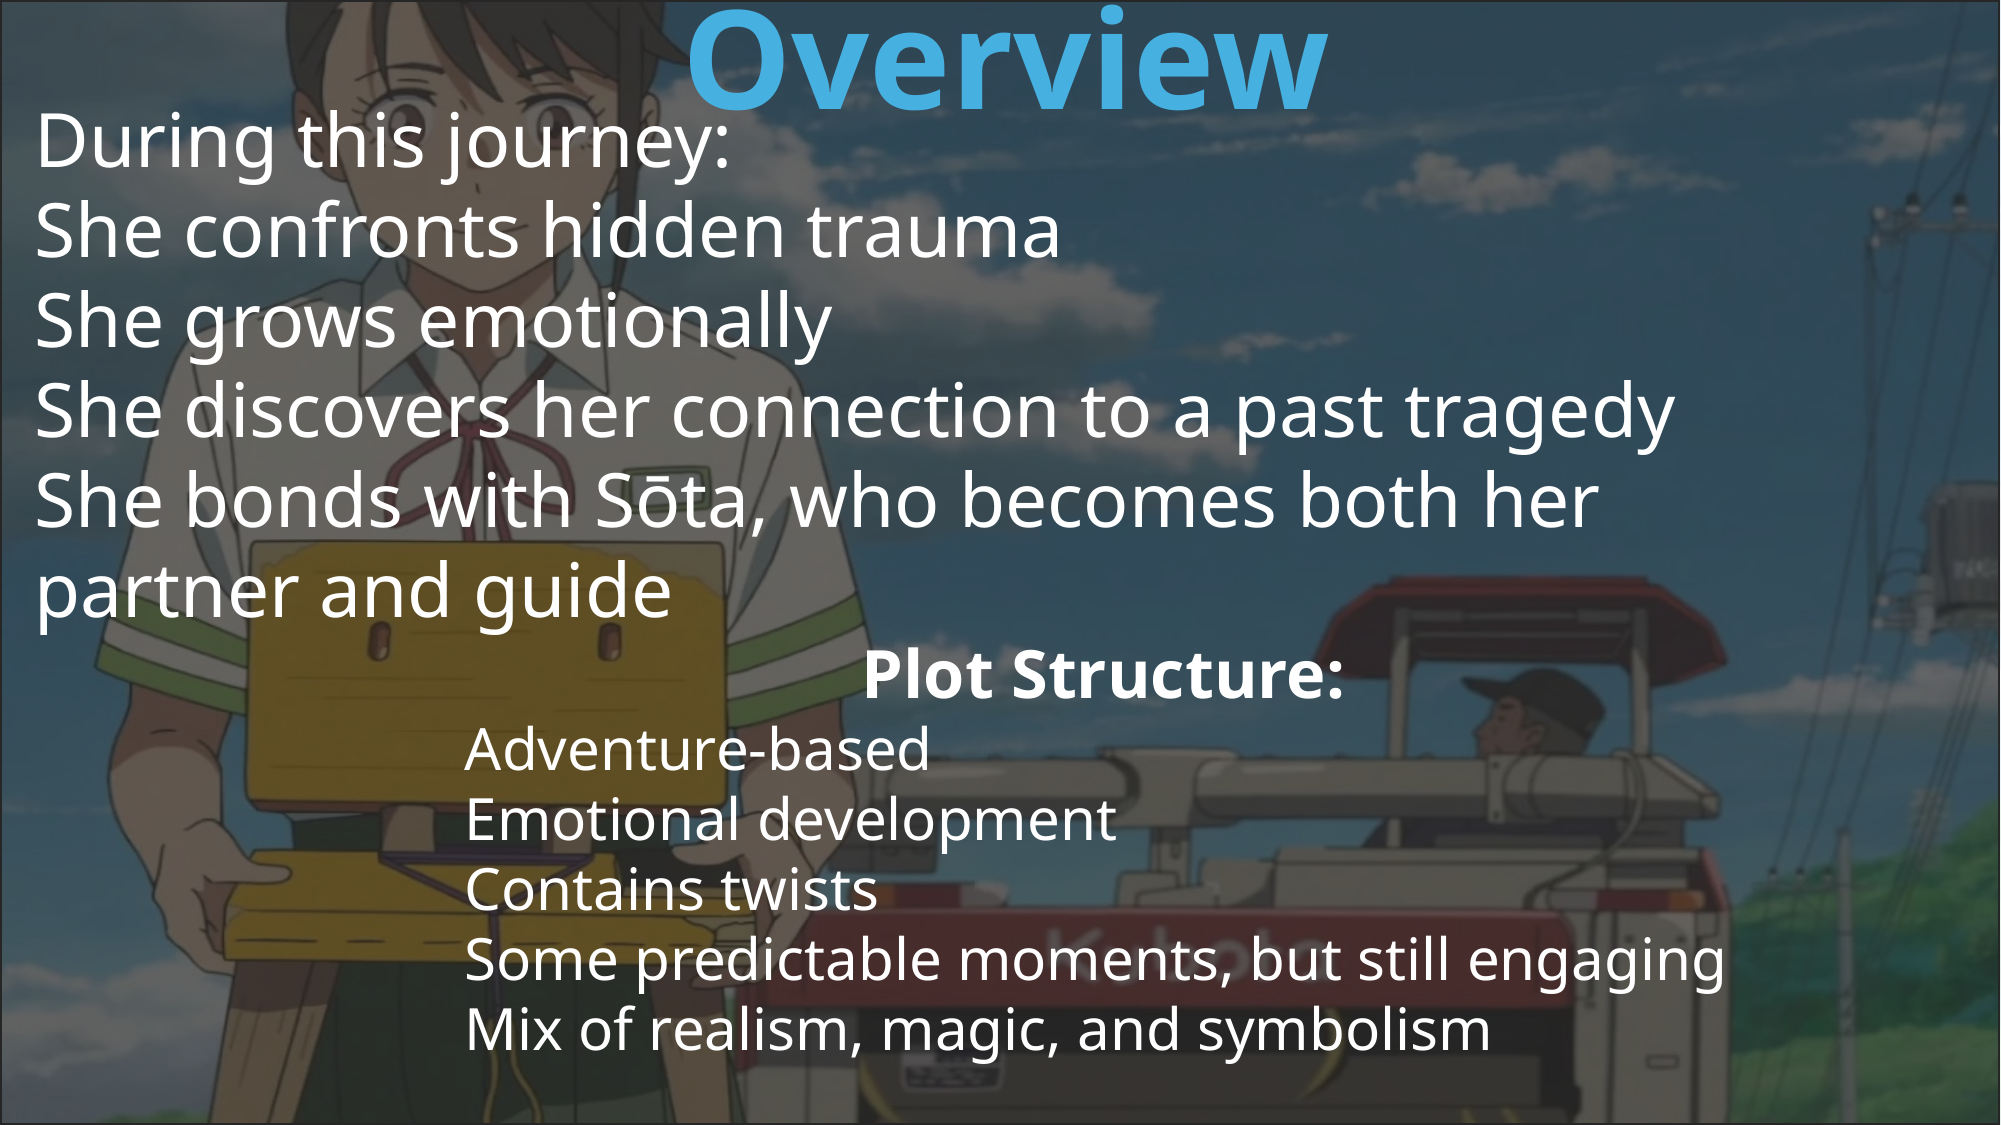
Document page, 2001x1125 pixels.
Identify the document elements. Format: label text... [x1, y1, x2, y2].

text_box During this journey: She confronts hidden trauma She grows emotionally She discovers her connection to a past tragedy She bonds with Sōta, who becomes both her partner and guide [20, 85, 1780, 820]
text_box Overview [667, 0, 1463, 85]
text_box [0, 0, 2000, 1125]
text_box Plot Structure: Adventure-based Emotional development Contains twists Some predictable moments, but still engaging Mix of realism, magic, and symbolism [449, 534, 1758, 1115]
